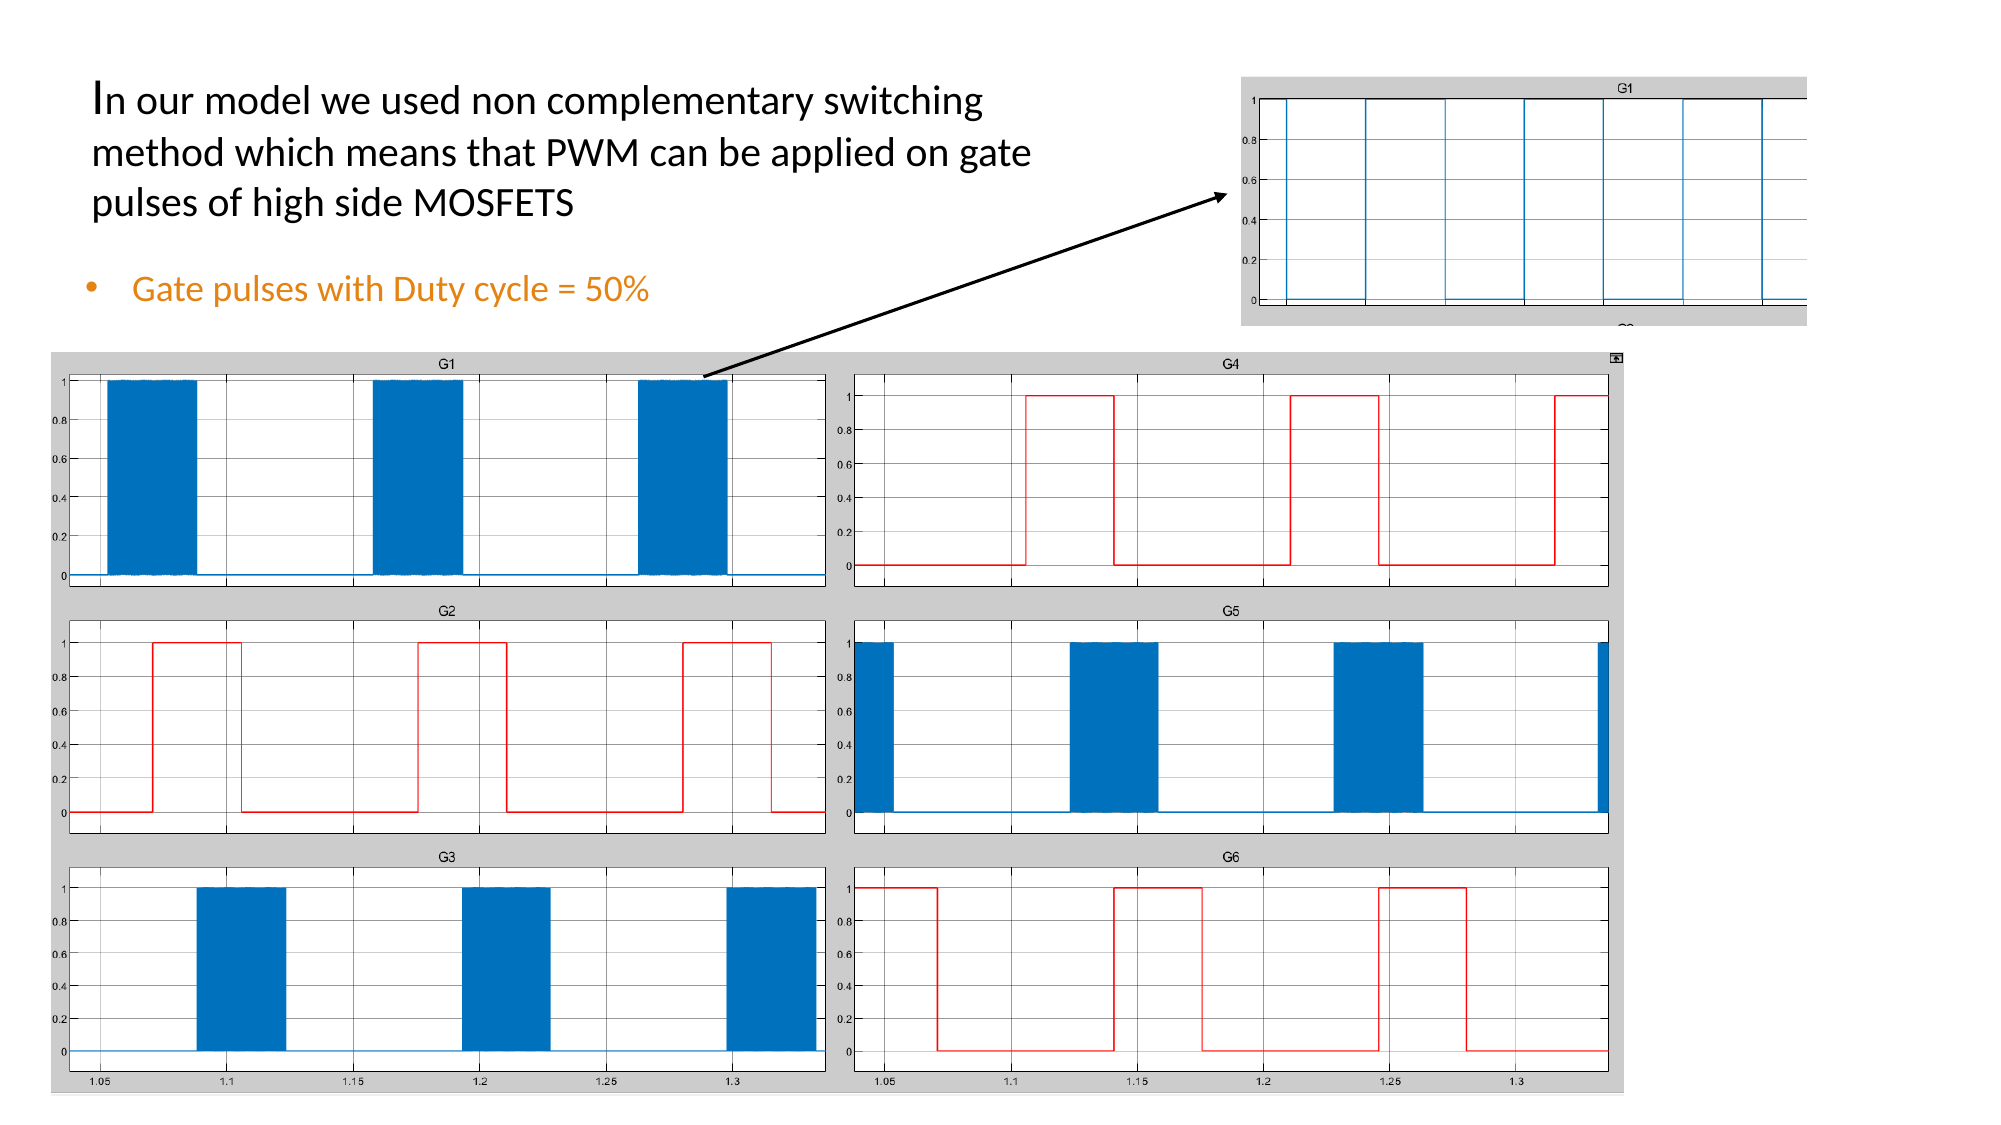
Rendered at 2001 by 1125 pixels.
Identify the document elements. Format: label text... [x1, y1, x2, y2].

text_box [703, 193, 1228, 377]
text_box Gate pulses with Duty cycle = 50% [70, 256, 679, 317]
text_box In our model we used non complementary switching method which means that PWM can be applied on gate pulses of high side MOSFETS [76, 54, 1118, 233]
picture [51, 352, 1624, 1096]
picture [1241, 76, 1807, 326]
